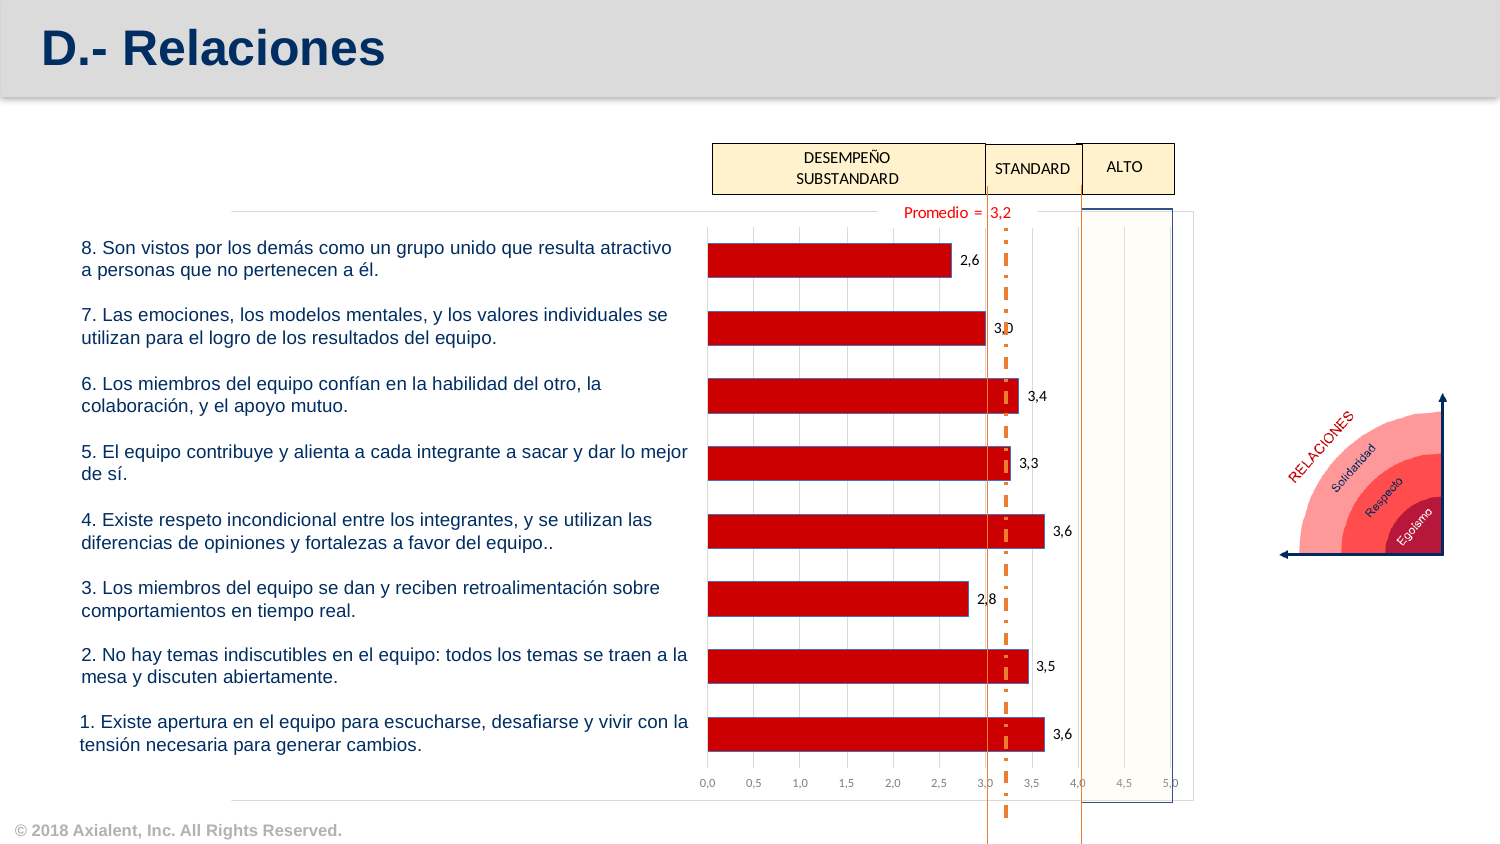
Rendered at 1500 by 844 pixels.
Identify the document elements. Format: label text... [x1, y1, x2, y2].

text_box 1. Existe apertura en el equipo para escucharse, desafiarse y vivir con la tensión necesaria para generar cambios. [64, 702, 224, 763]
text_box 2. No hay temas indiscutibles en el equipo: todos los temas se traen a la mesa y discuten abiertamente. [66, 635, 224, 695]
text_box 7. Las emociones, los modelos mentales, y los valores individuales se utilizan para el logro de los resultados del equipo. [66, 295, 224, 356]
picture [1269, 382, 1452, 567]
text_box 5. El equipo contribuye y alienta a cada integrante a sacar y dar lo mejor de sí. [66, 432, 224, 492]
picture [229, 138, 1236, 844]
text_box [0, 0, 1500, 98]
text_box 6. Los miembros del equipo confían en la habilidad del otro, la colaboración, y el apoyo mutuo. [66, 364, 224, 424]
text_box 3. Los miembros del equipo se dan y reciben retroalimentación sobre comportamientos en tiempo real. [66, 568, 224, 629]
title D.- Relaciones [26, 7, 1070, 80]
text_box 8. Son vistos por los demás como un grupo unido que resulta atractivo a personas que no pertenecen a él. [66, 228, 224, 288]
text_box 4. Existe respeto incondicional entre los integrantes, y se utilizan las diferencias de opiniones y fortalezas a favor del equipo.. [66, 500, 224, 561]
